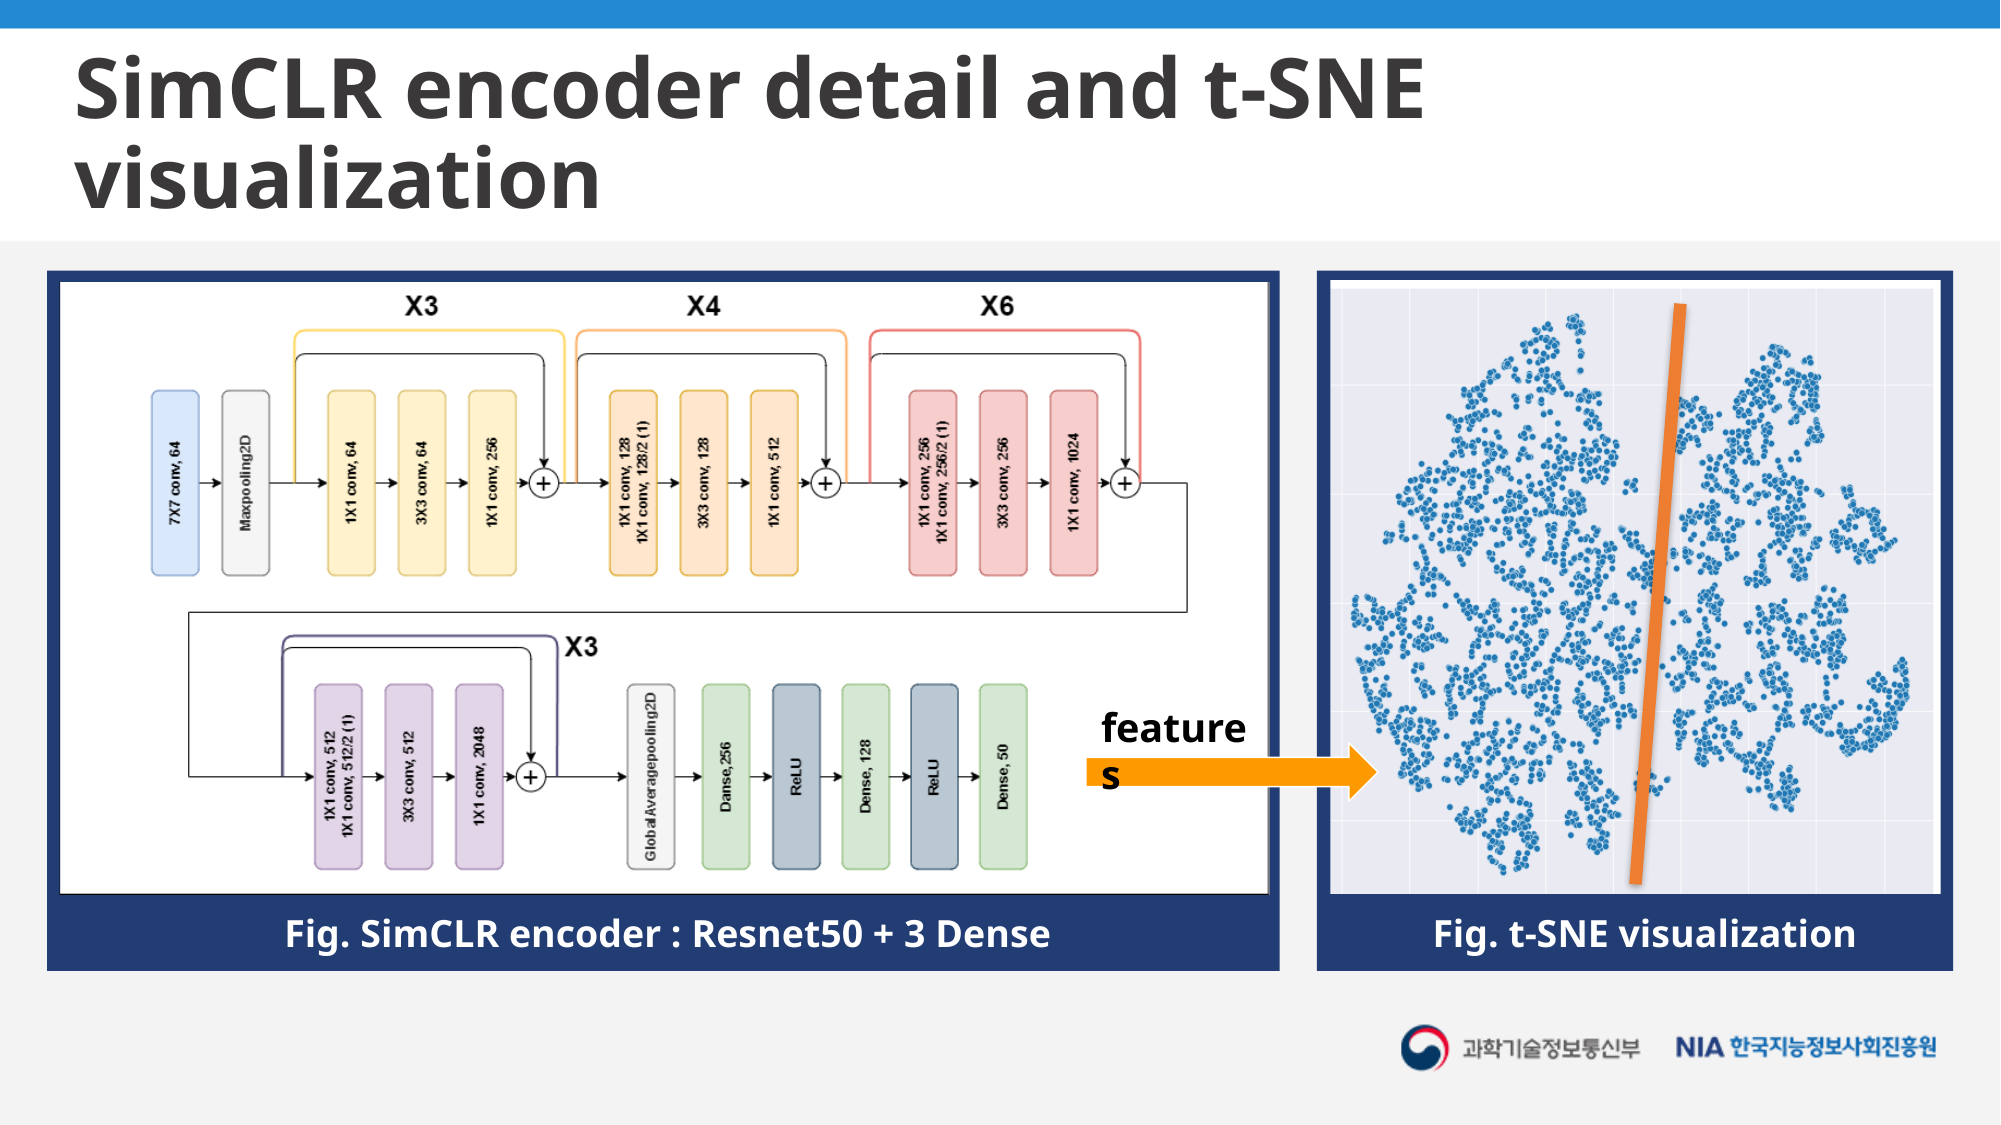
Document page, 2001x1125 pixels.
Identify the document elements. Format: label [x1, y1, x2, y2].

text_box [1635, 303, 1681, 885]
picture [0, 0, 2000, 1125]
